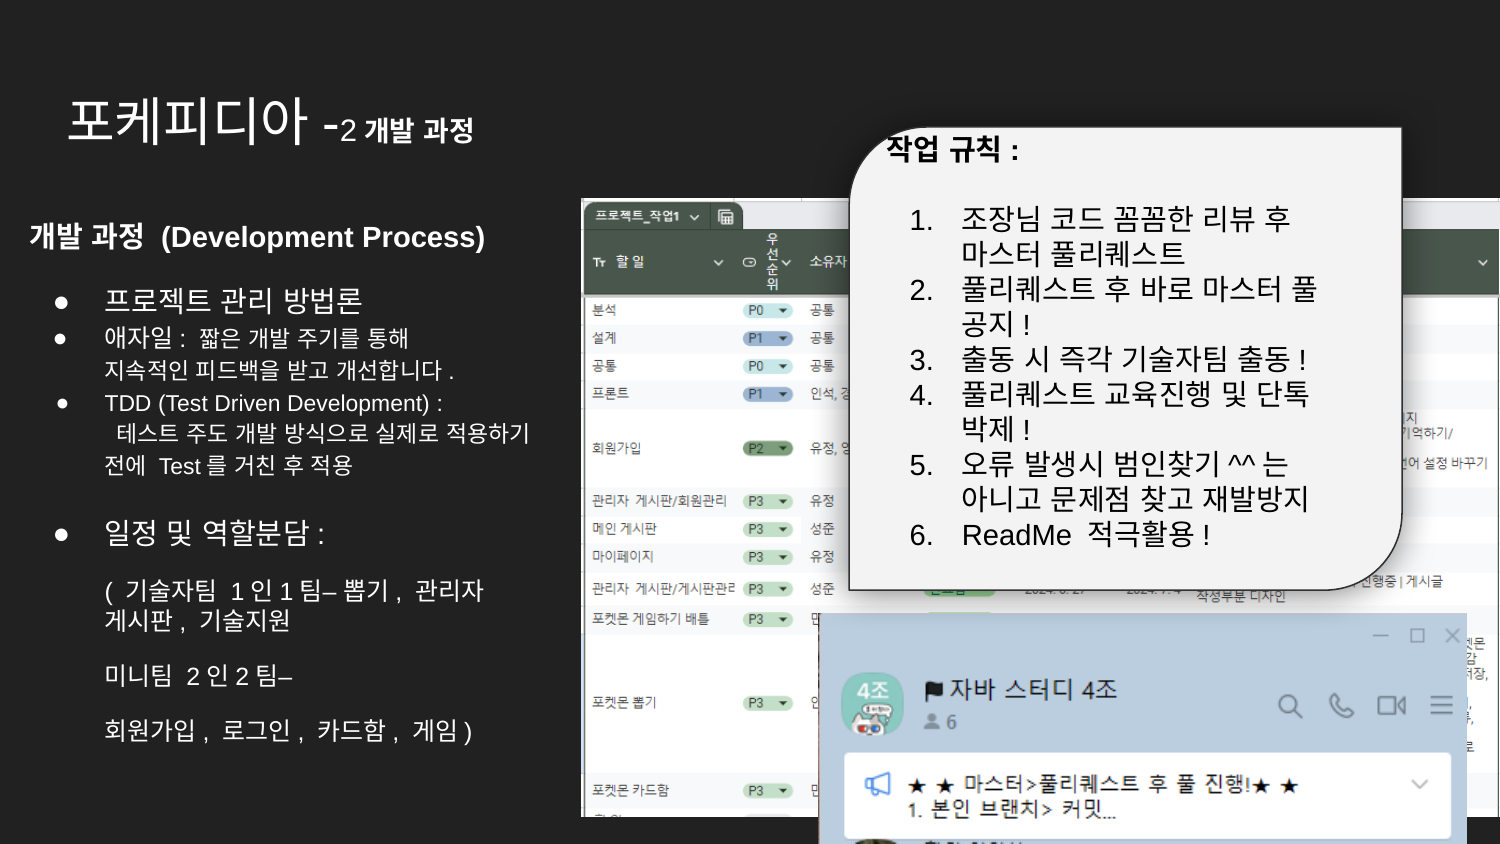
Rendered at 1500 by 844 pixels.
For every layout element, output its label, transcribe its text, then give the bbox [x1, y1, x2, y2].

picture [581, 197, 1500, 844]
title 포케피디아-2개발 과정 [51, 72, 1449, 167]
text_box 작업 규칙: 조장님 코드 꼼꼼한 리뷰 후 마스터 풀리퀘스트 풀리퀘스트 후 바로 마스터 풀 공지! 출동 시 즉각 기술자팀 출동! 풀리퀘스트 교육진행 및 단톡 박제! 오류 발생시 범인찾기^^는 아니고 문제점 찾고 재발방지 ReadMe 적극활용! [849, 126, 1403, 196]
list 개발 과정 (Development Process) 프로젝트 관리 방법론 애자일: 짧은 개발 주기를 통해 지속적인 피드백을 받고 개선합니다. TDD (Test Driven Development) : 테스트 주도 개발 방식으로 실제로 적용하기 전에 Test를 거친 후 적용 일정 및 역할분담: ( 기술자팀 1인1팀– 뽑기, 관리자 게시판, 기술지원 미니팀 2인2팀– 회원가입, 로그인, 카드함, 게임) [14, 198, 574, 818]
